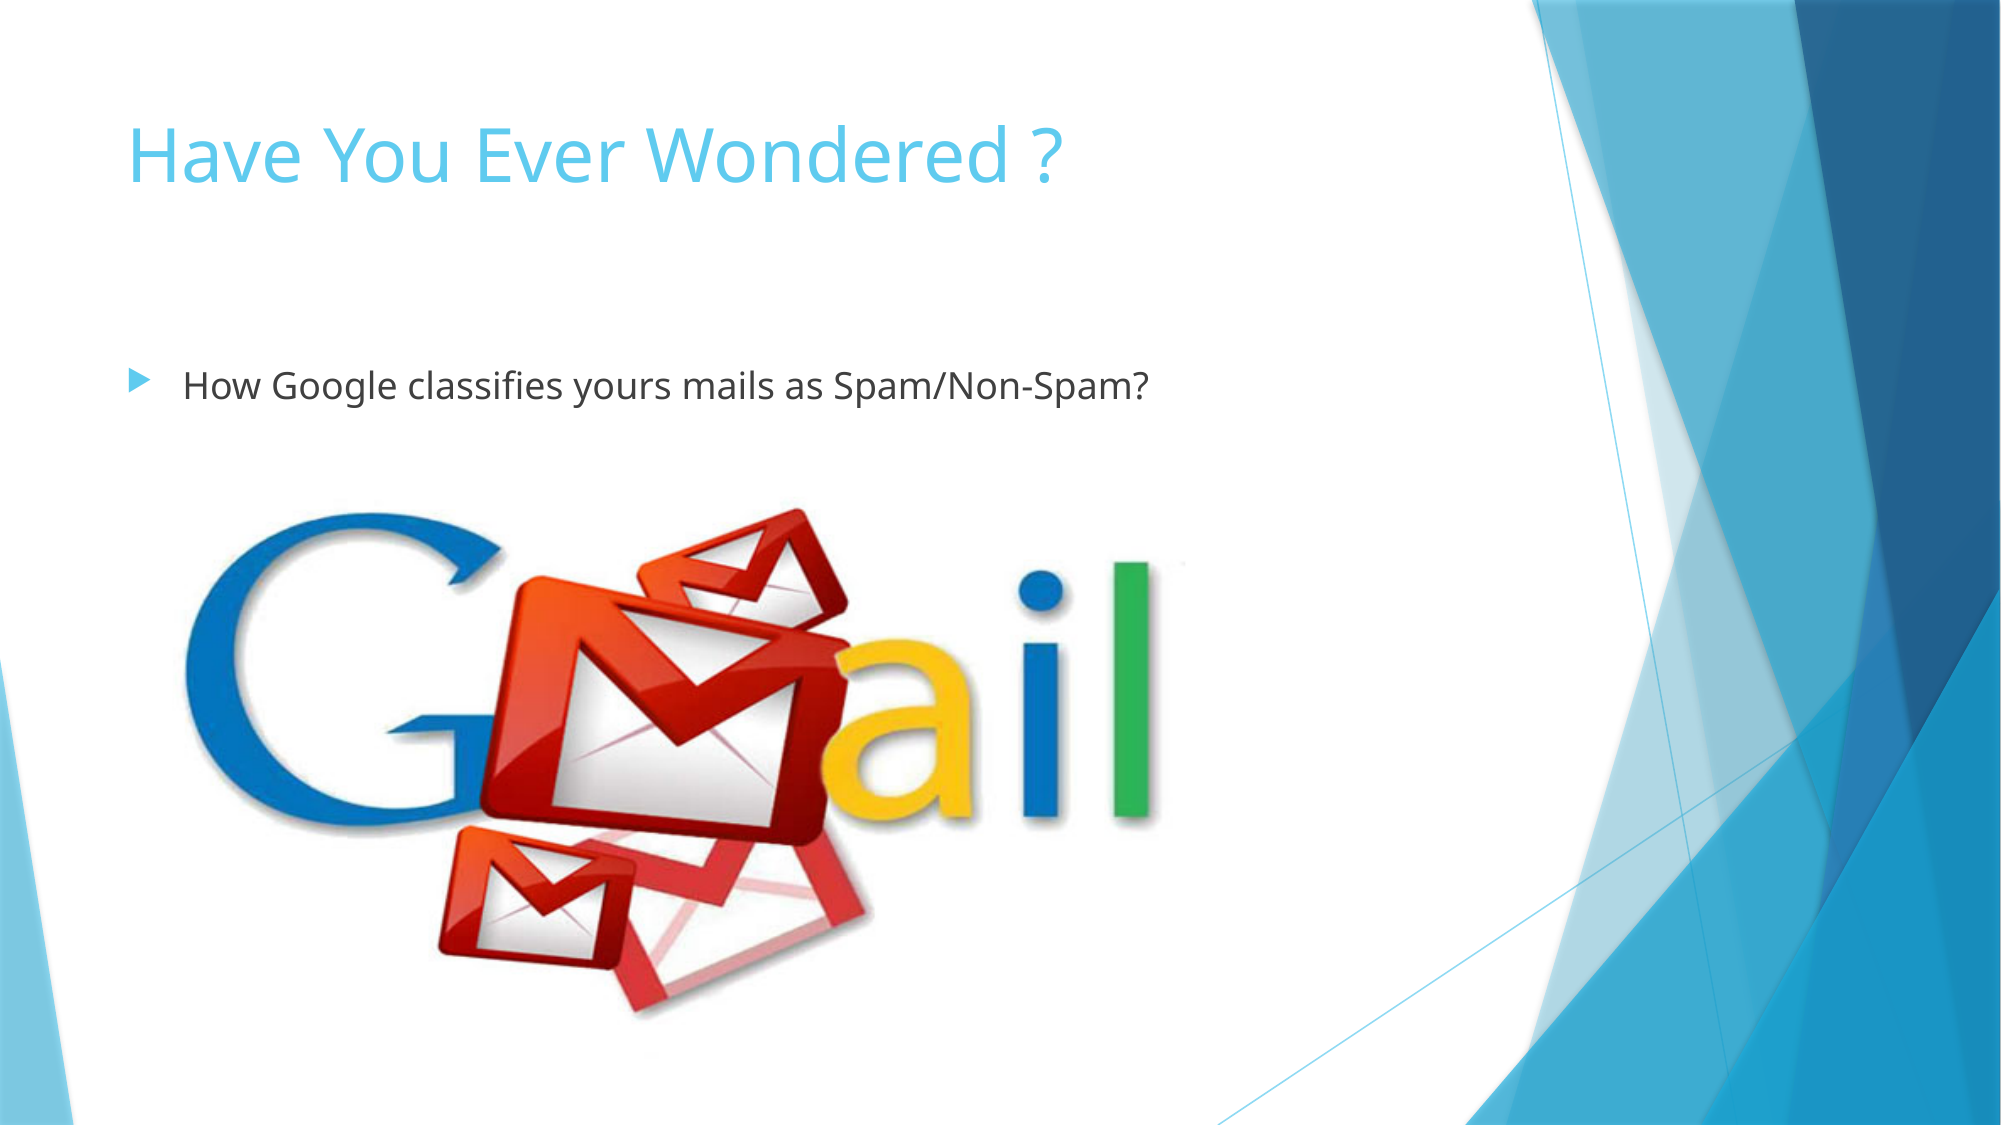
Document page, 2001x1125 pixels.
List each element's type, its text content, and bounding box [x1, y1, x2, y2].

text_box [171, 446, 1187, 1060]
list How Google classifies yours mails as Spam/Non-Spam? [111, 354, 1522, 992]
title Have You Ever Wondered ? [111, 99, 1522, 317]
